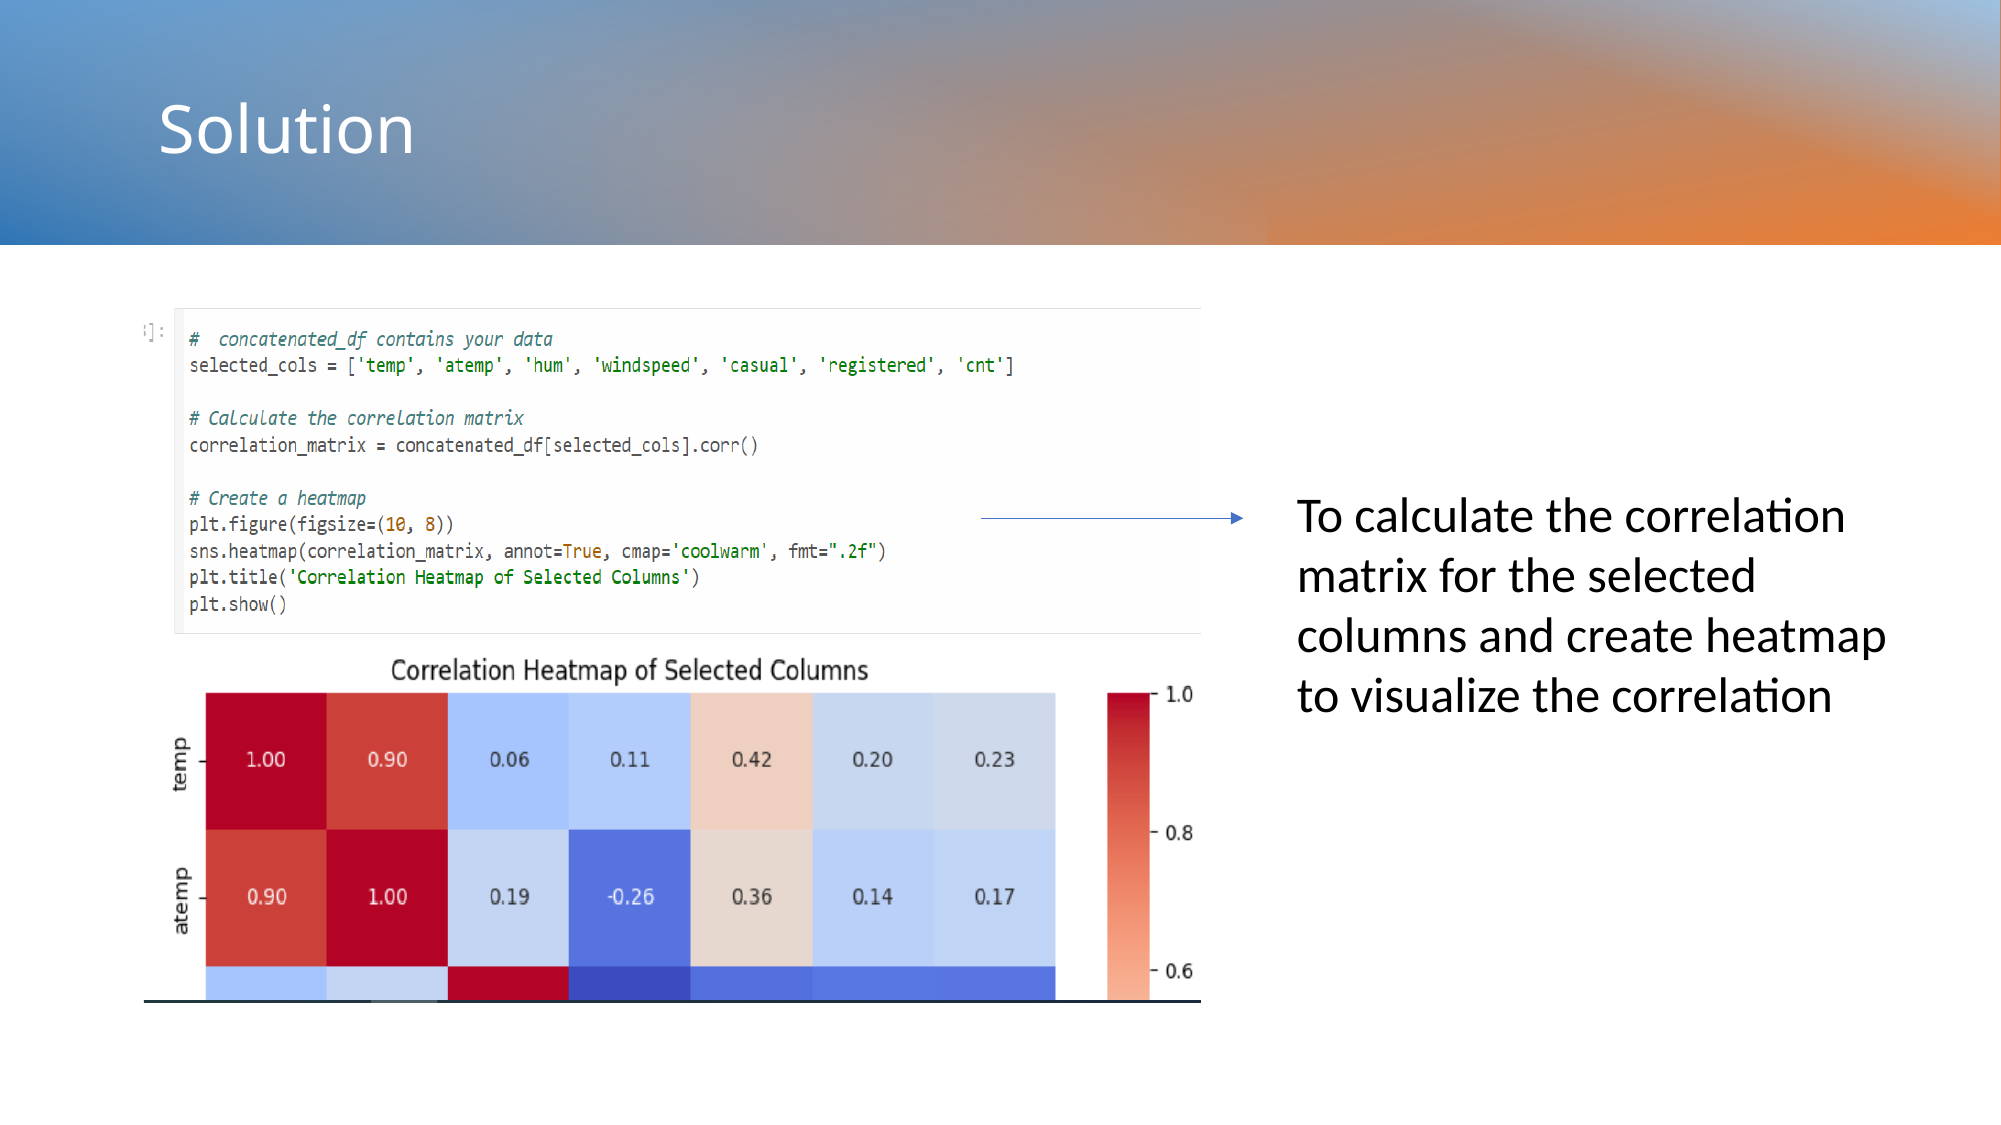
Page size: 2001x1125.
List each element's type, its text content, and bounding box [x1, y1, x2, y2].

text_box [0, 0, 2000, 245]
text_box To calculate the correlation matrix for the selected columns and create heatmap to visualize the correlation [1282, 474, 1942, 730]
picture [143, 296, 1201, 1003]
